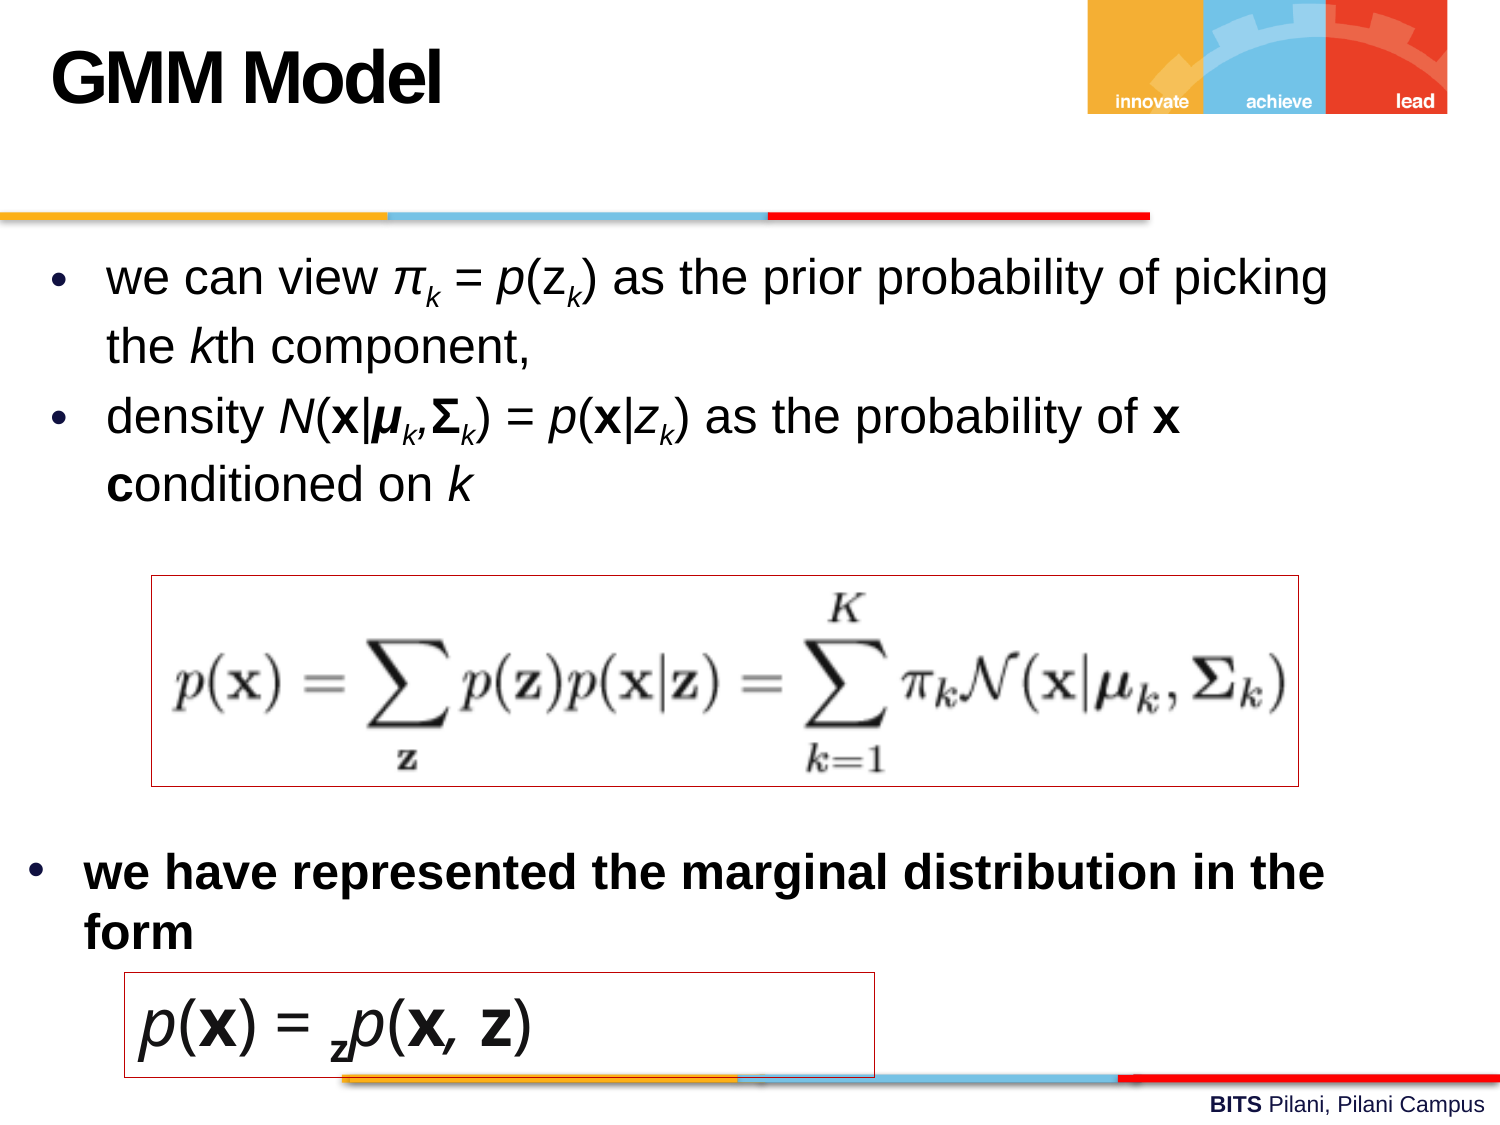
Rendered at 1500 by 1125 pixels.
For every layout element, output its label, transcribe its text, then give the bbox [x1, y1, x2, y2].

picture [1087, 0, 1448, 114]
text_box we have represented the marginal distribution in the form [12, 832, 1438, 967]
picture [151, 574, 1299, 787]
list we can view πk = p(zk) as the prior probability of picking the kth component, density N(x|μk,Σk) = p(x|zk) as the probability of x conditioned on k [50, 245, 1400, 832]
list GMM Model [50, 24, 1088, 213]
text_box p(x) = zp(x, z) [124, 972, 875, 1078]
